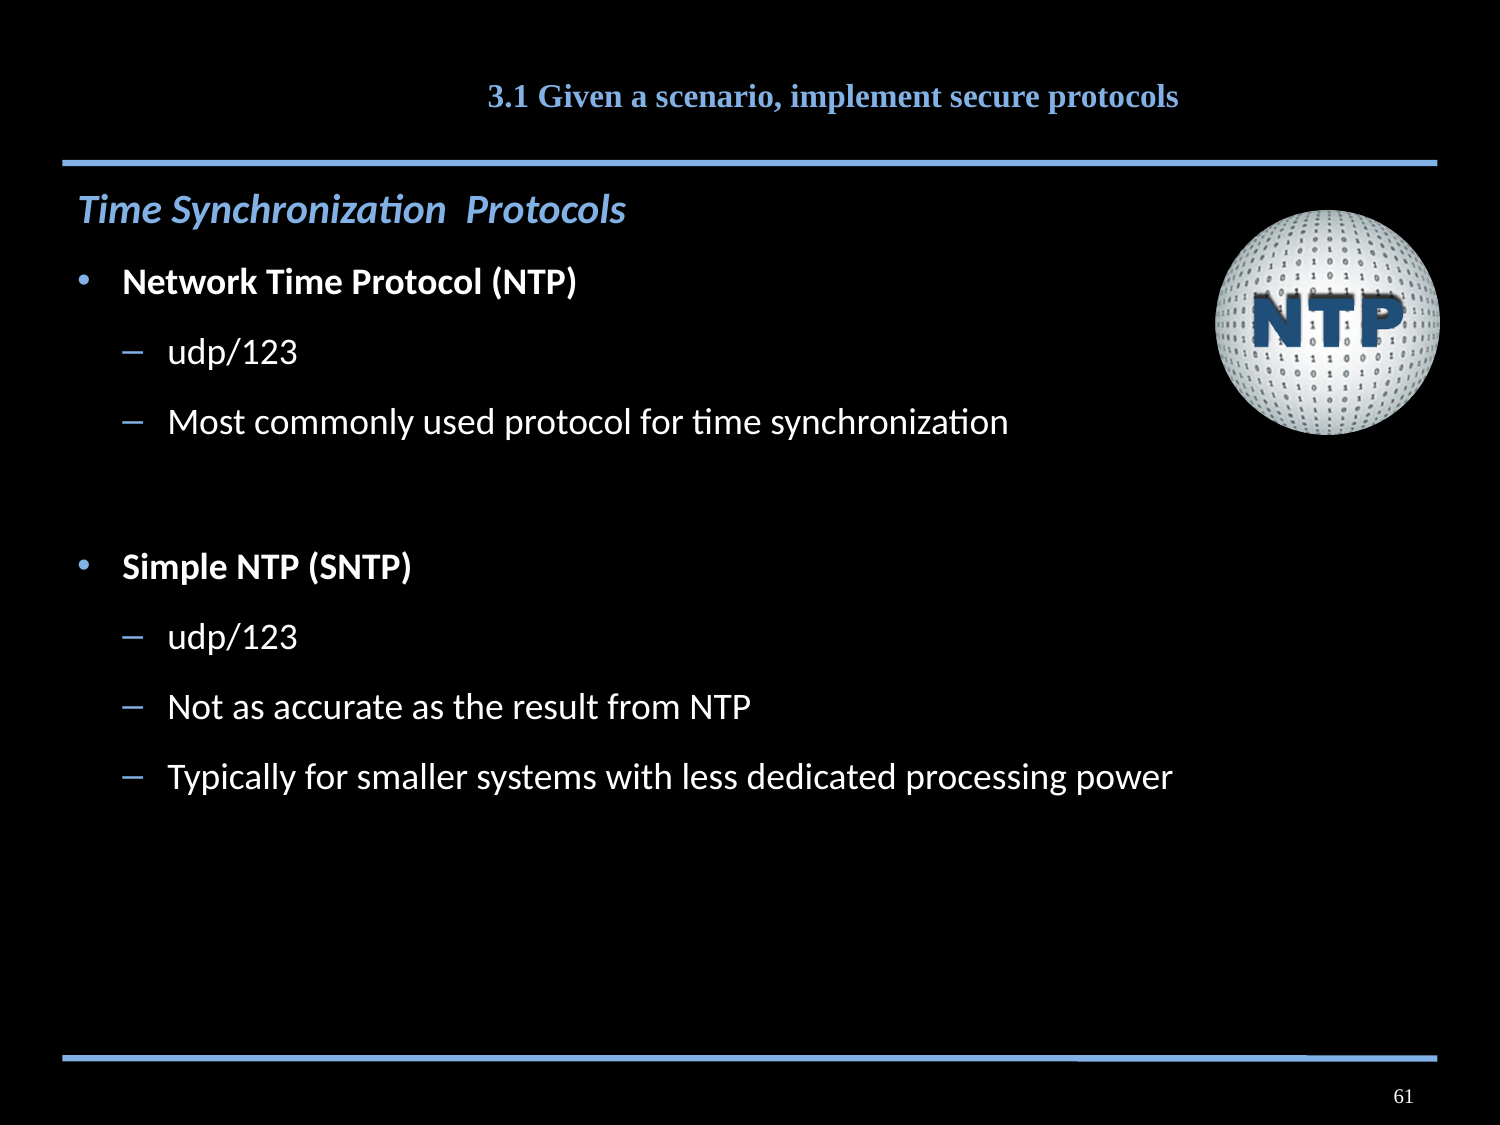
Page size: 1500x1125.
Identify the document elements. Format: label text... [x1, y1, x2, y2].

slide_number 61 [1310, 1070, 1499, 1121]
title 3.1 Given a scenario, implement secure protocols [227, 12, 1440, 175]
list Time Synchronization Protocols Network Time Protocol (NTP) udp/123 Most commonly used protocol for time synchronization Simple NTP (SNTP) udp/123 Not as accurate as the result from NTP Typically for smaller systems with less dedicated processing power [62, 174, 1438, 1050]
text_box [1213, 208, 1441, 436]
